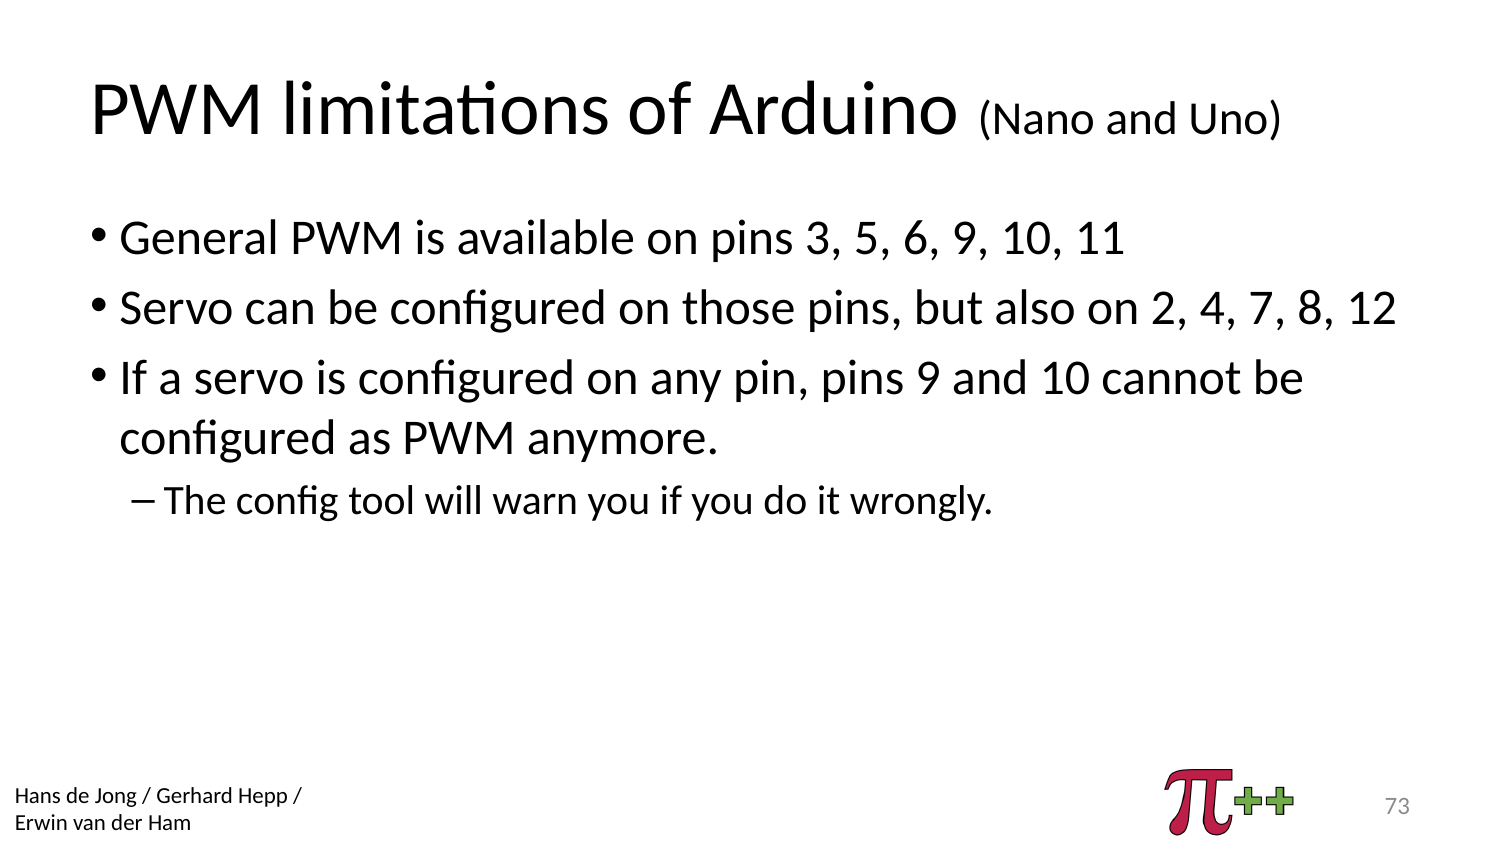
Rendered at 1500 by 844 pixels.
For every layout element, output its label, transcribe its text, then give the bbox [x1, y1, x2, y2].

slide_number 73 [1340, 782, 1425, 827]
list General PWM is available on pins 3, 5, 6, 9, 10, 11 Servo can be configured on those pins, but also on 2, 4, 7, 8, 12 If a servo is configured on any pin, pins 9 and 10 cannot be configured as PWM anymore. The config tool will warn you if you do it wrongly. [75, 196, 1425, 754]
picture [1163, 768, 1294, 836]
title PWM limitations of Arduino (Nano and Uno) [75, 33, 1425, 175]
